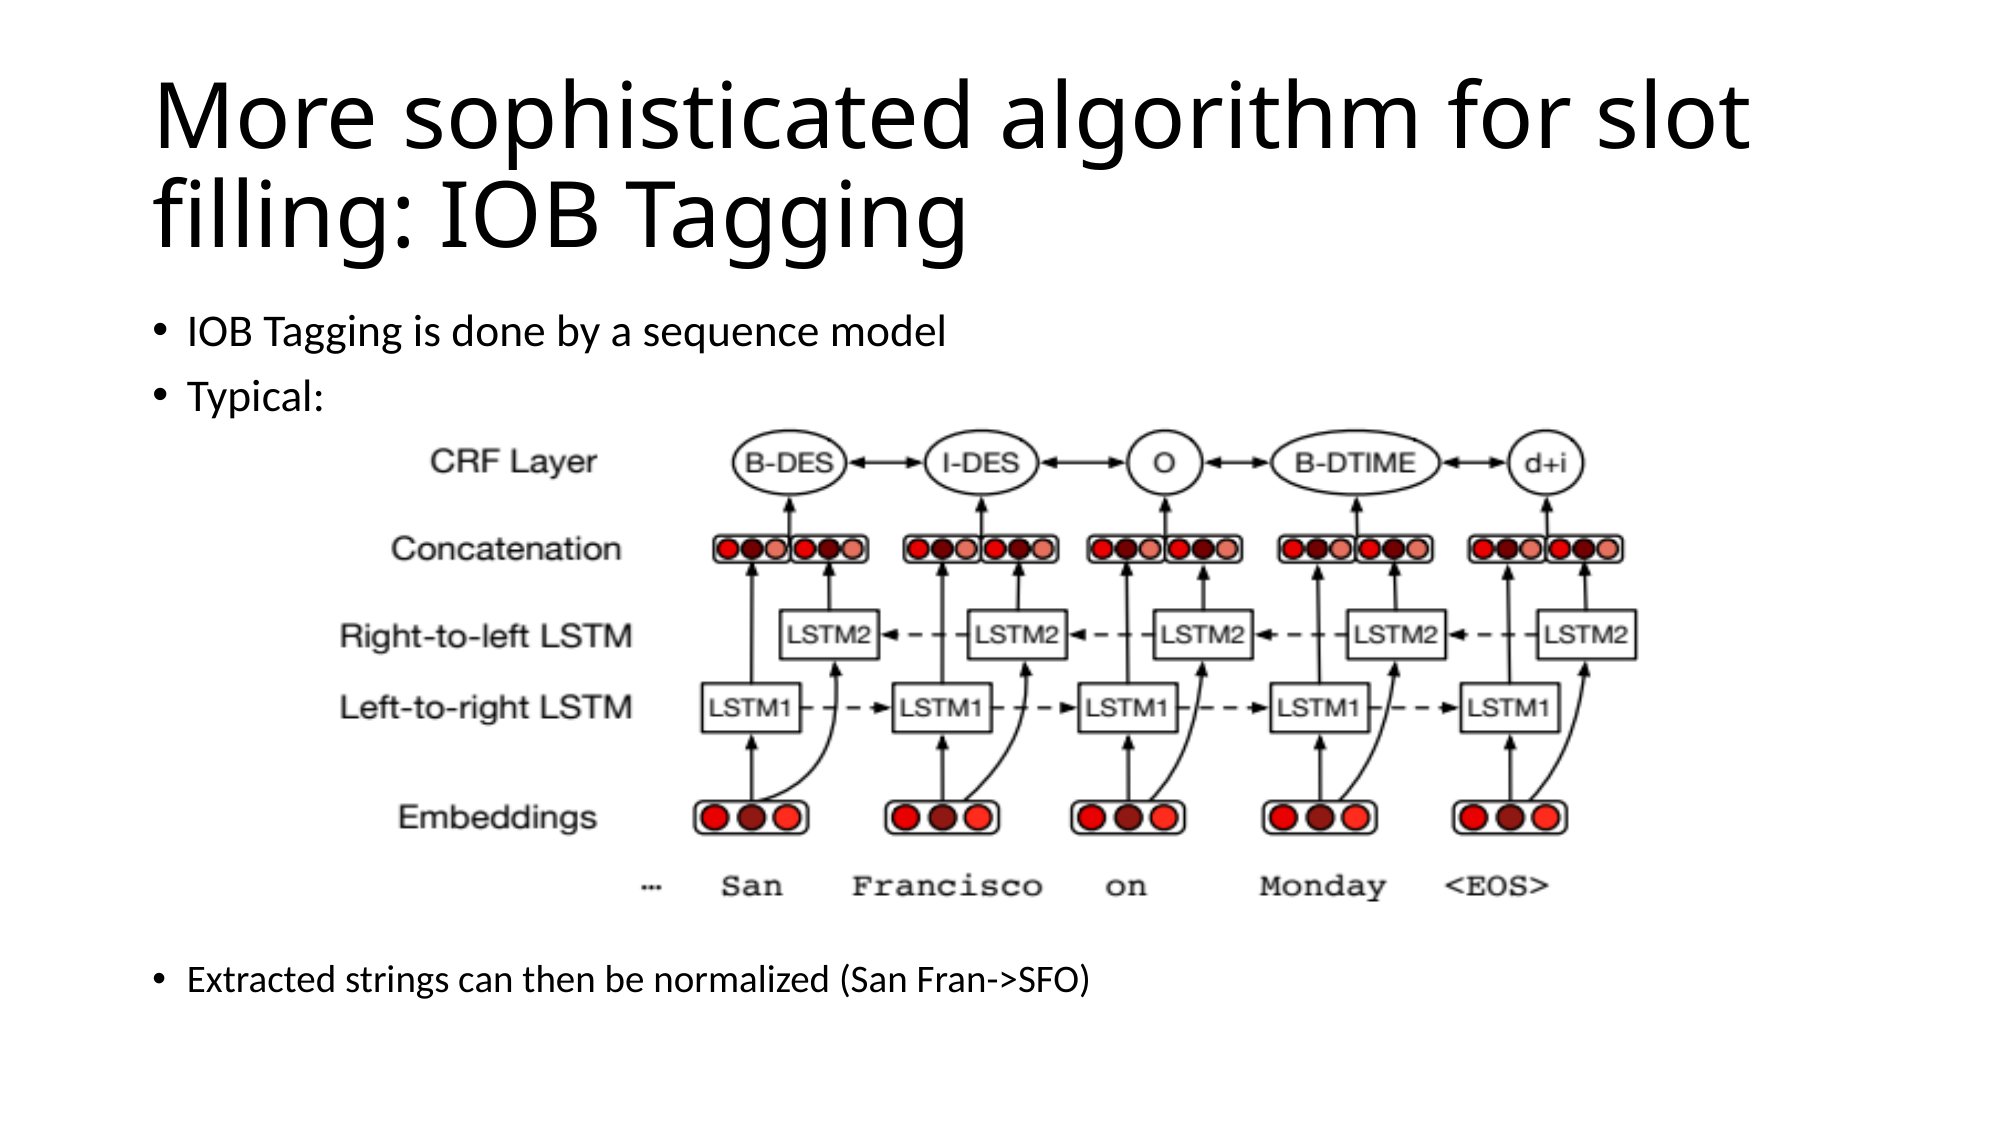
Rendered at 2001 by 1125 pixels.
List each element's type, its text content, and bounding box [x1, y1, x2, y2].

title More sophisticated algorithm for slot filling: IOB Tagging [137, 59, 1863, 278]
list IOB Tagging is done by a sequence model Typical: Extracted strings can then be normalized (San Fran->SFO) [137, 299, 1863, 1014]
picture [337, 424, 1639, 902]
